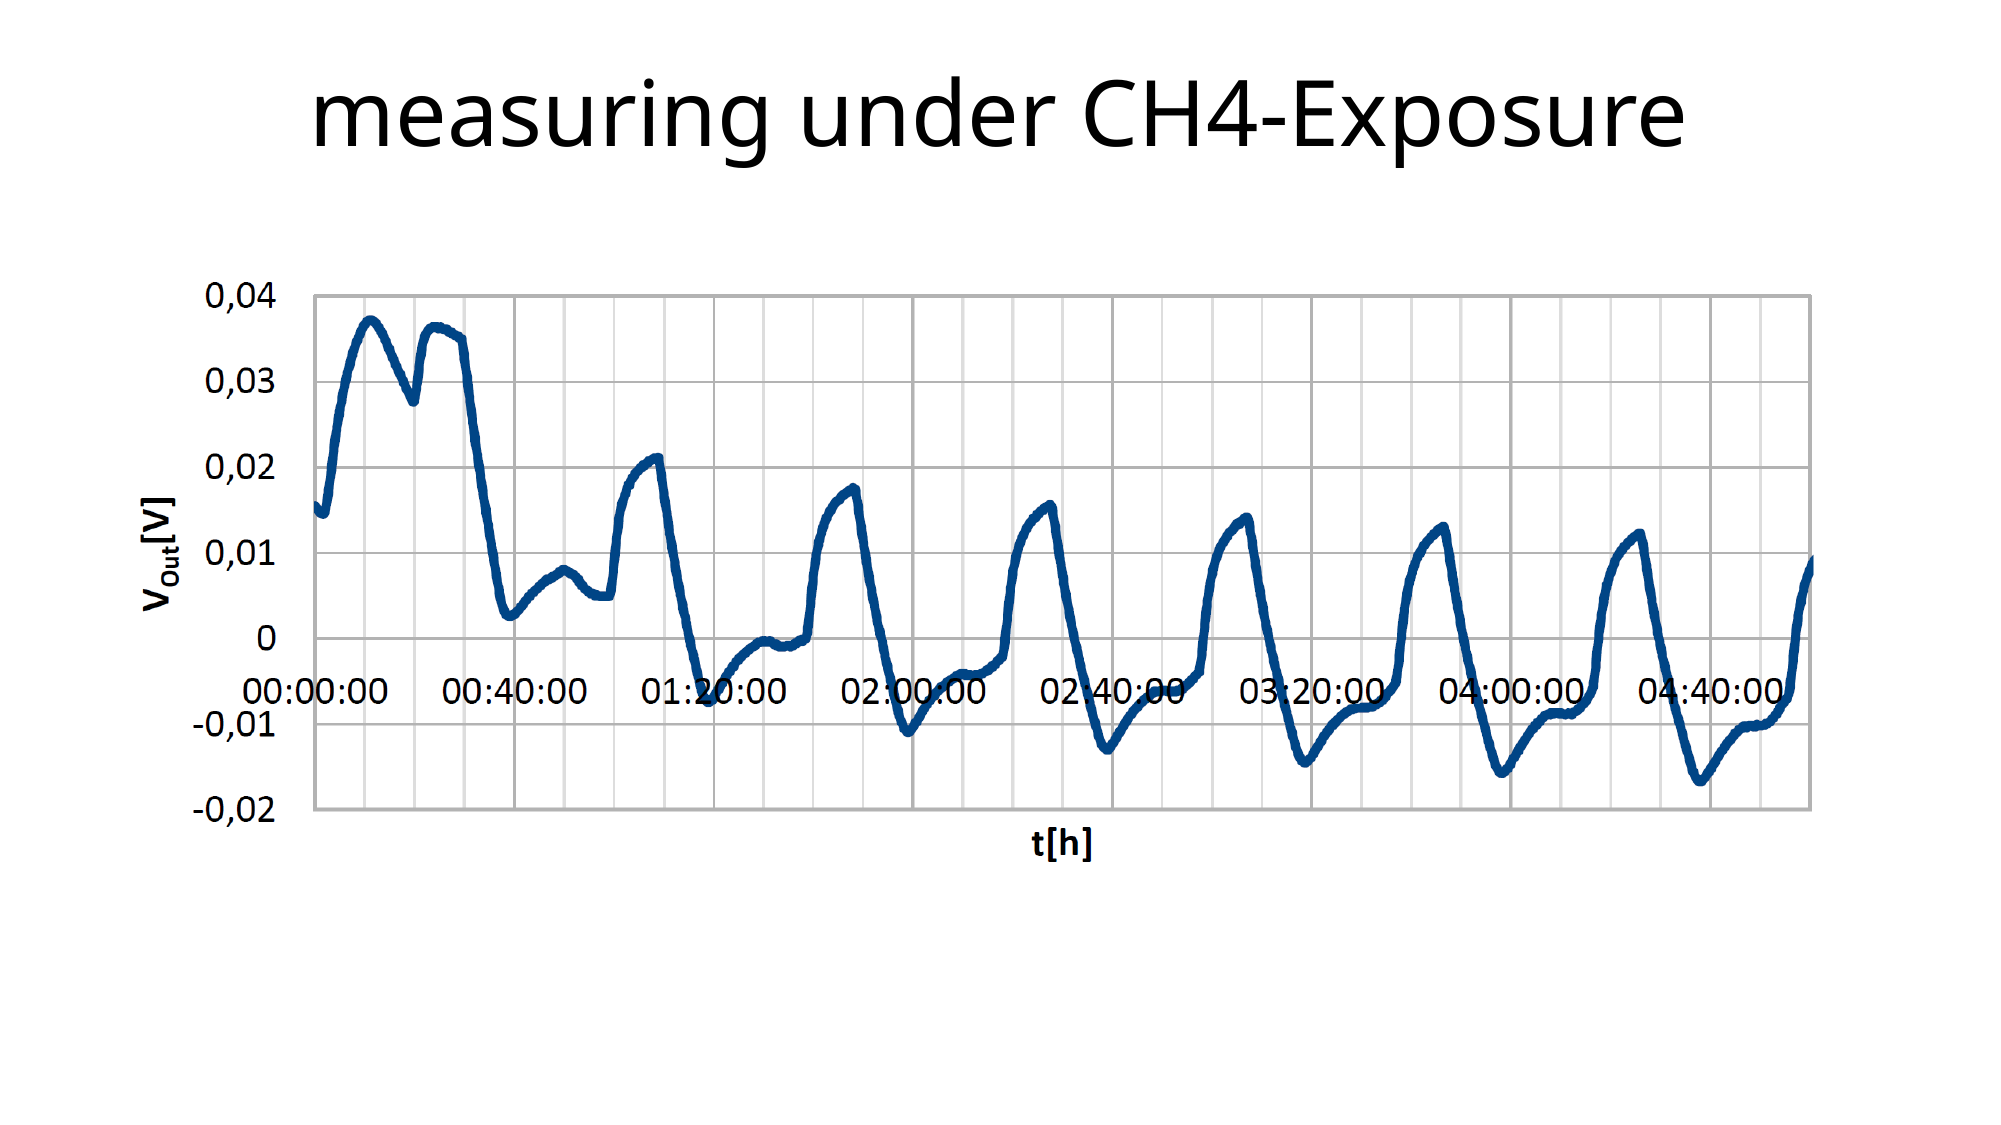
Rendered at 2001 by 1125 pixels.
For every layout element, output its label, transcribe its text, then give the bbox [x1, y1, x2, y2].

text_box measuring under CH4-Exposure [137, 59, 1863, 265]
picture [115, 265, 1885, 937]
